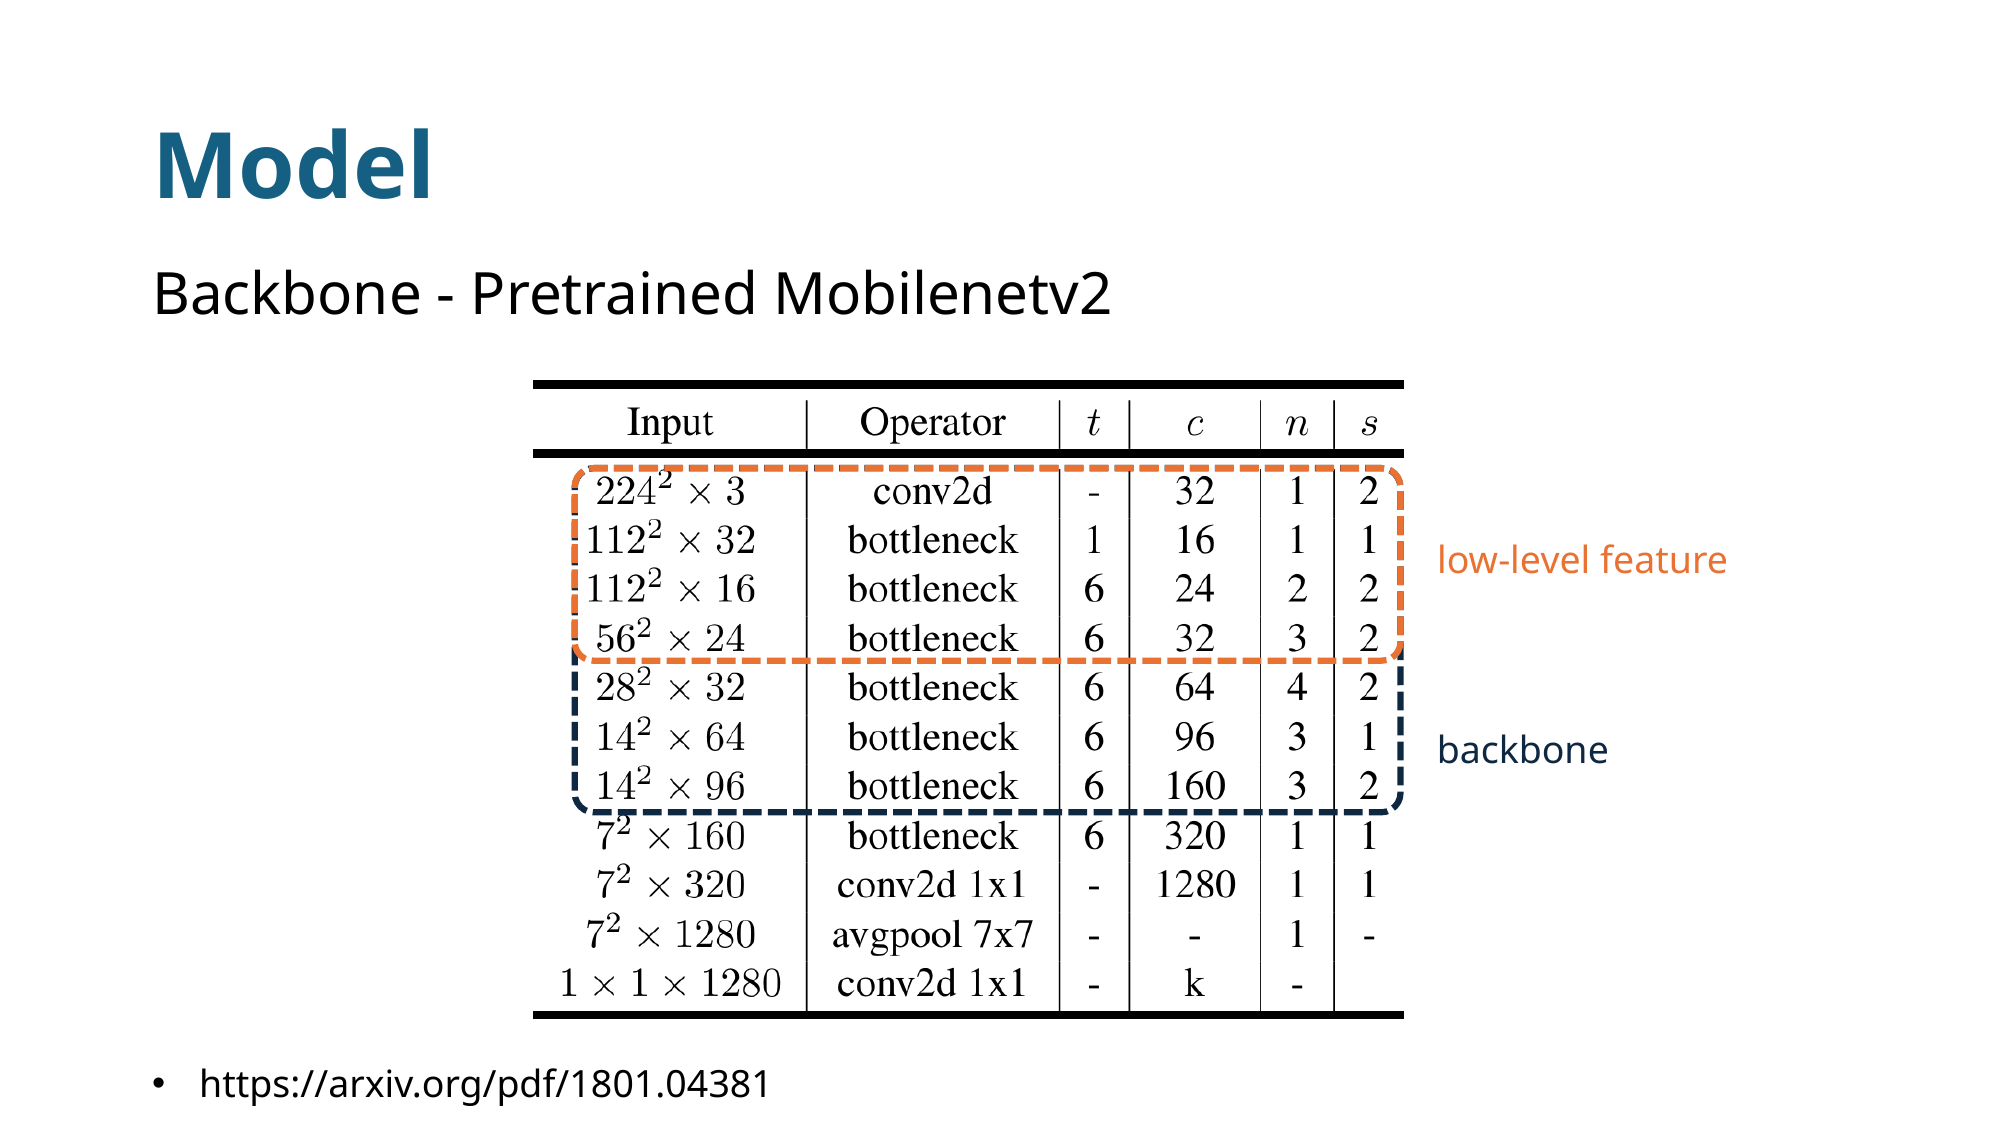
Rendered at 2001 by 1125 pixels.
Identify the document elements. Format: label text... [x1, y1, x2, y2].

text_box https://arxiv.org/pdf/1801.04381 [137, 1052, 1138, 1112]
title Model [137, 59, 1863, 256]
list Backbone - Pretrained Mobilenetv2 [137, 256, 1863, 343]
text_box backbone [1426, 718, 1624, 778]
text_box low-level feature [1426, 529, 1744, 589]
picture [508, 342, 1426, 1063]
